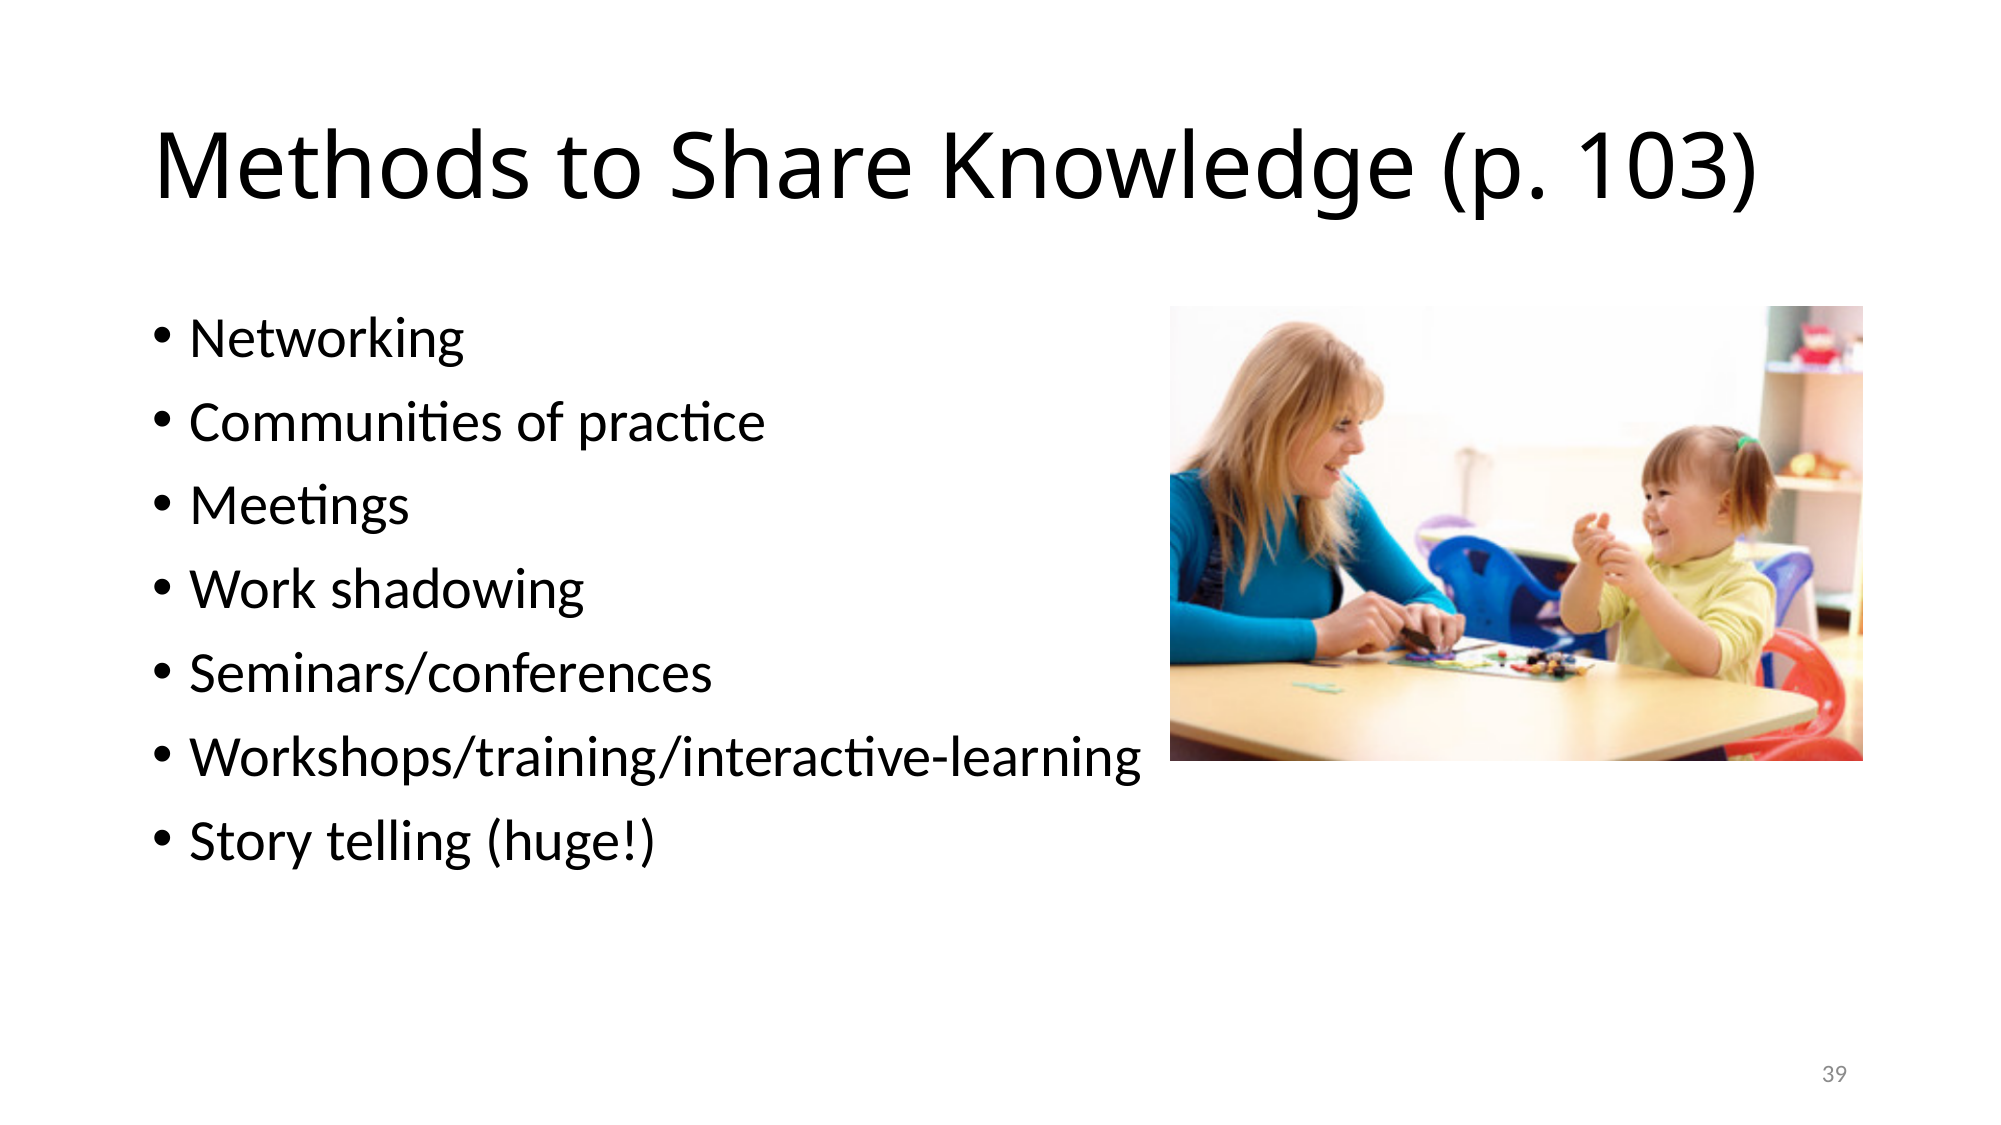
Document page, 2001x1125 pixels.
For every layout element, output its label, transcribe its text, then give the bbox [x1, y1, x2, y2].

title Methods to Share Knowledge (p. 103) [137, 59, 1863, 278]
slide_number 39 [1412, 1042, 1863, 1103]
picture [1170, 306, 1863, 761]
picture [1261, 610, 1270, 615]
list Networking Communities of practice Meetings Work shadowing Seminars/conferences Workshops/training/interactive-learning Story telling (huge!) [137, 299, 1863, 1014]
picture [1191, 491, 1198, 501]
